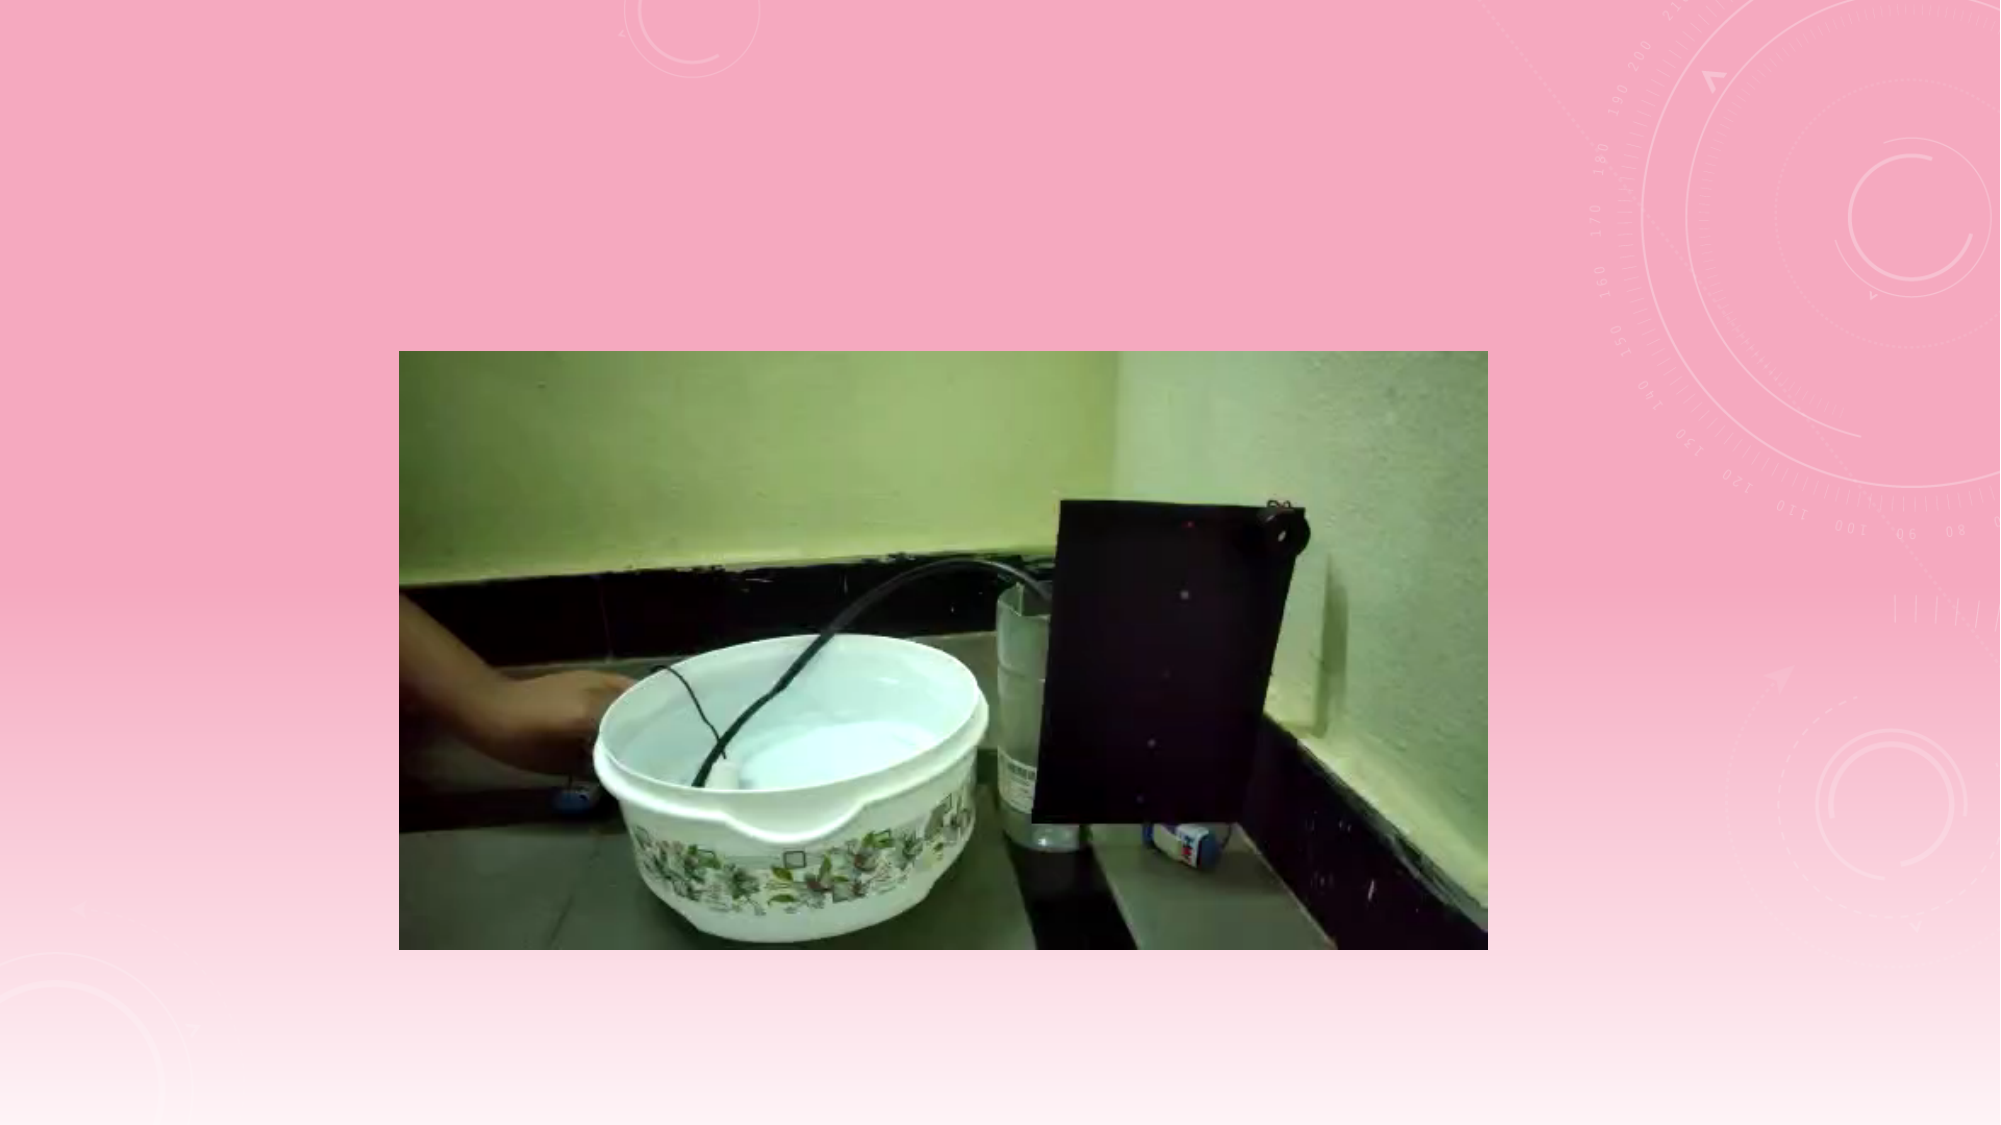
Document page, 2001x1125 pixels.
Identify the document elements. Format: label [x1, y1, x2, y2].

list [399, 350, 1488, 951]
picture [0, 0, 2000, 1125]
